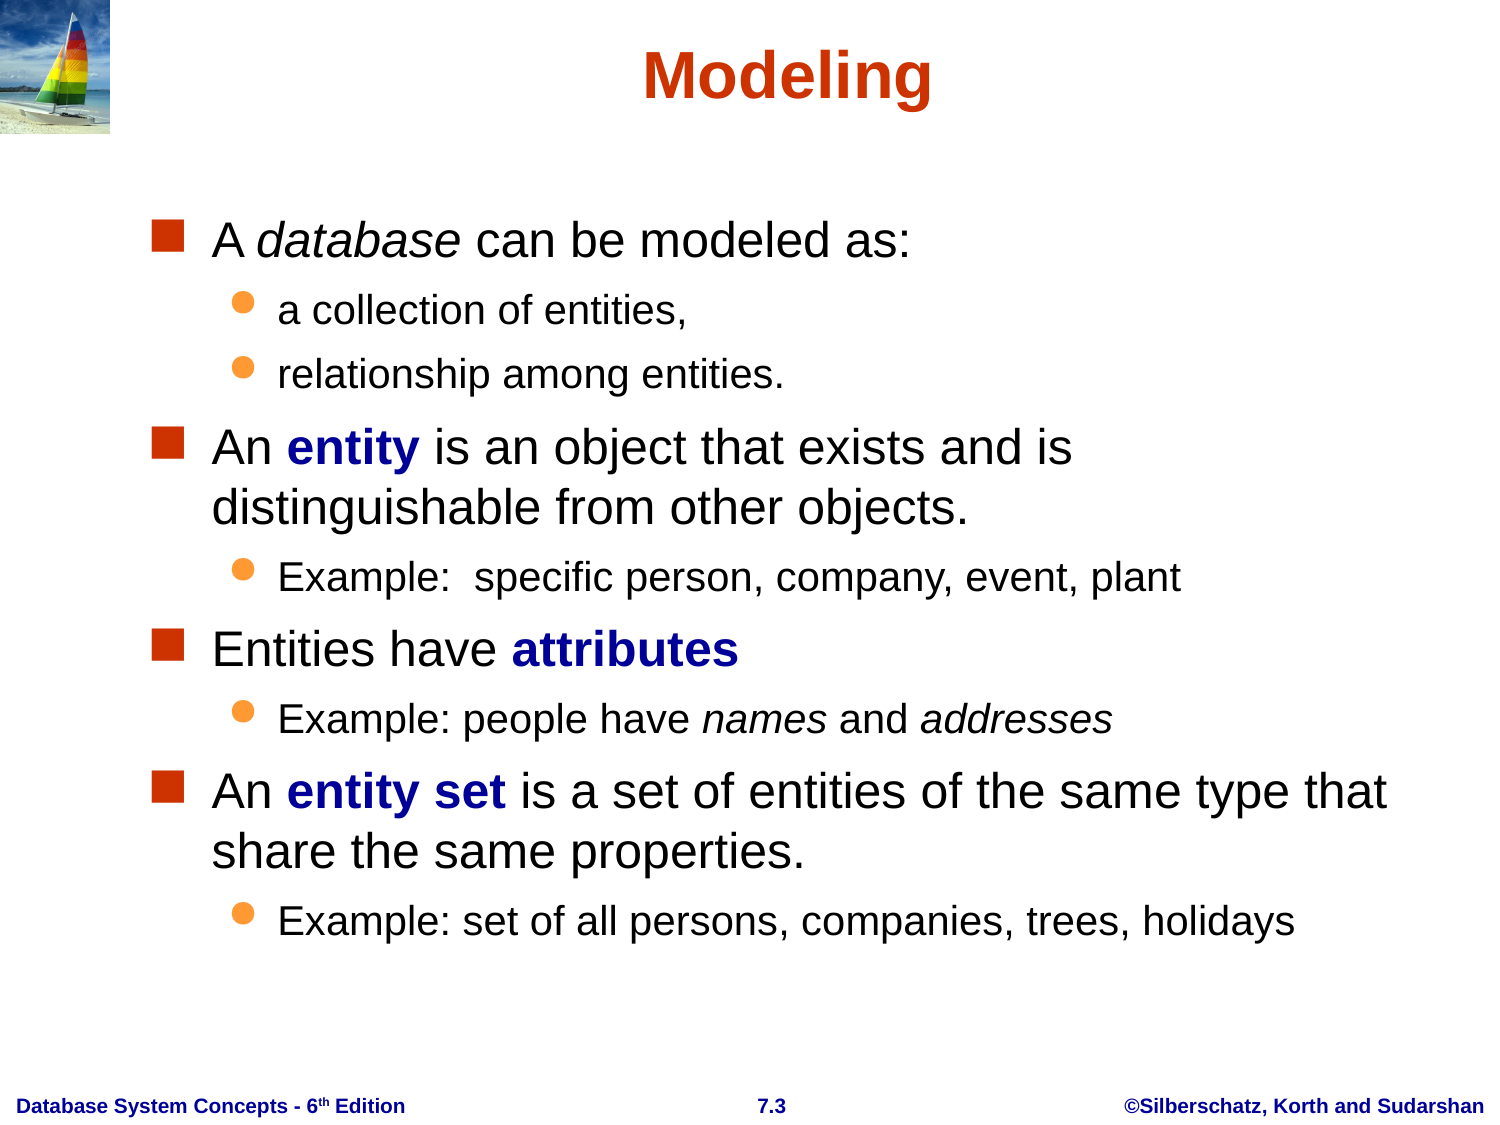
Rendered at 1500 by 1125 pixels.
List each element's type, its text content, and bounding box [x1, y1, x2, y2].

list A database can be modeled as: a collection of entities, relationship among entities. An entity is an object that exists and is distinguishable from other objects. Example: specific person, company, event, plant Entities have attributes Example: people have names and addresses An entity set is a set of entities of the same type that share the same properties. Example: set of all persons, companies, trees, holidays [140, 200, 1428, 1001]
title Modeling [125, 18, 1452, 120]
picture [0, 0, 110, 134]
